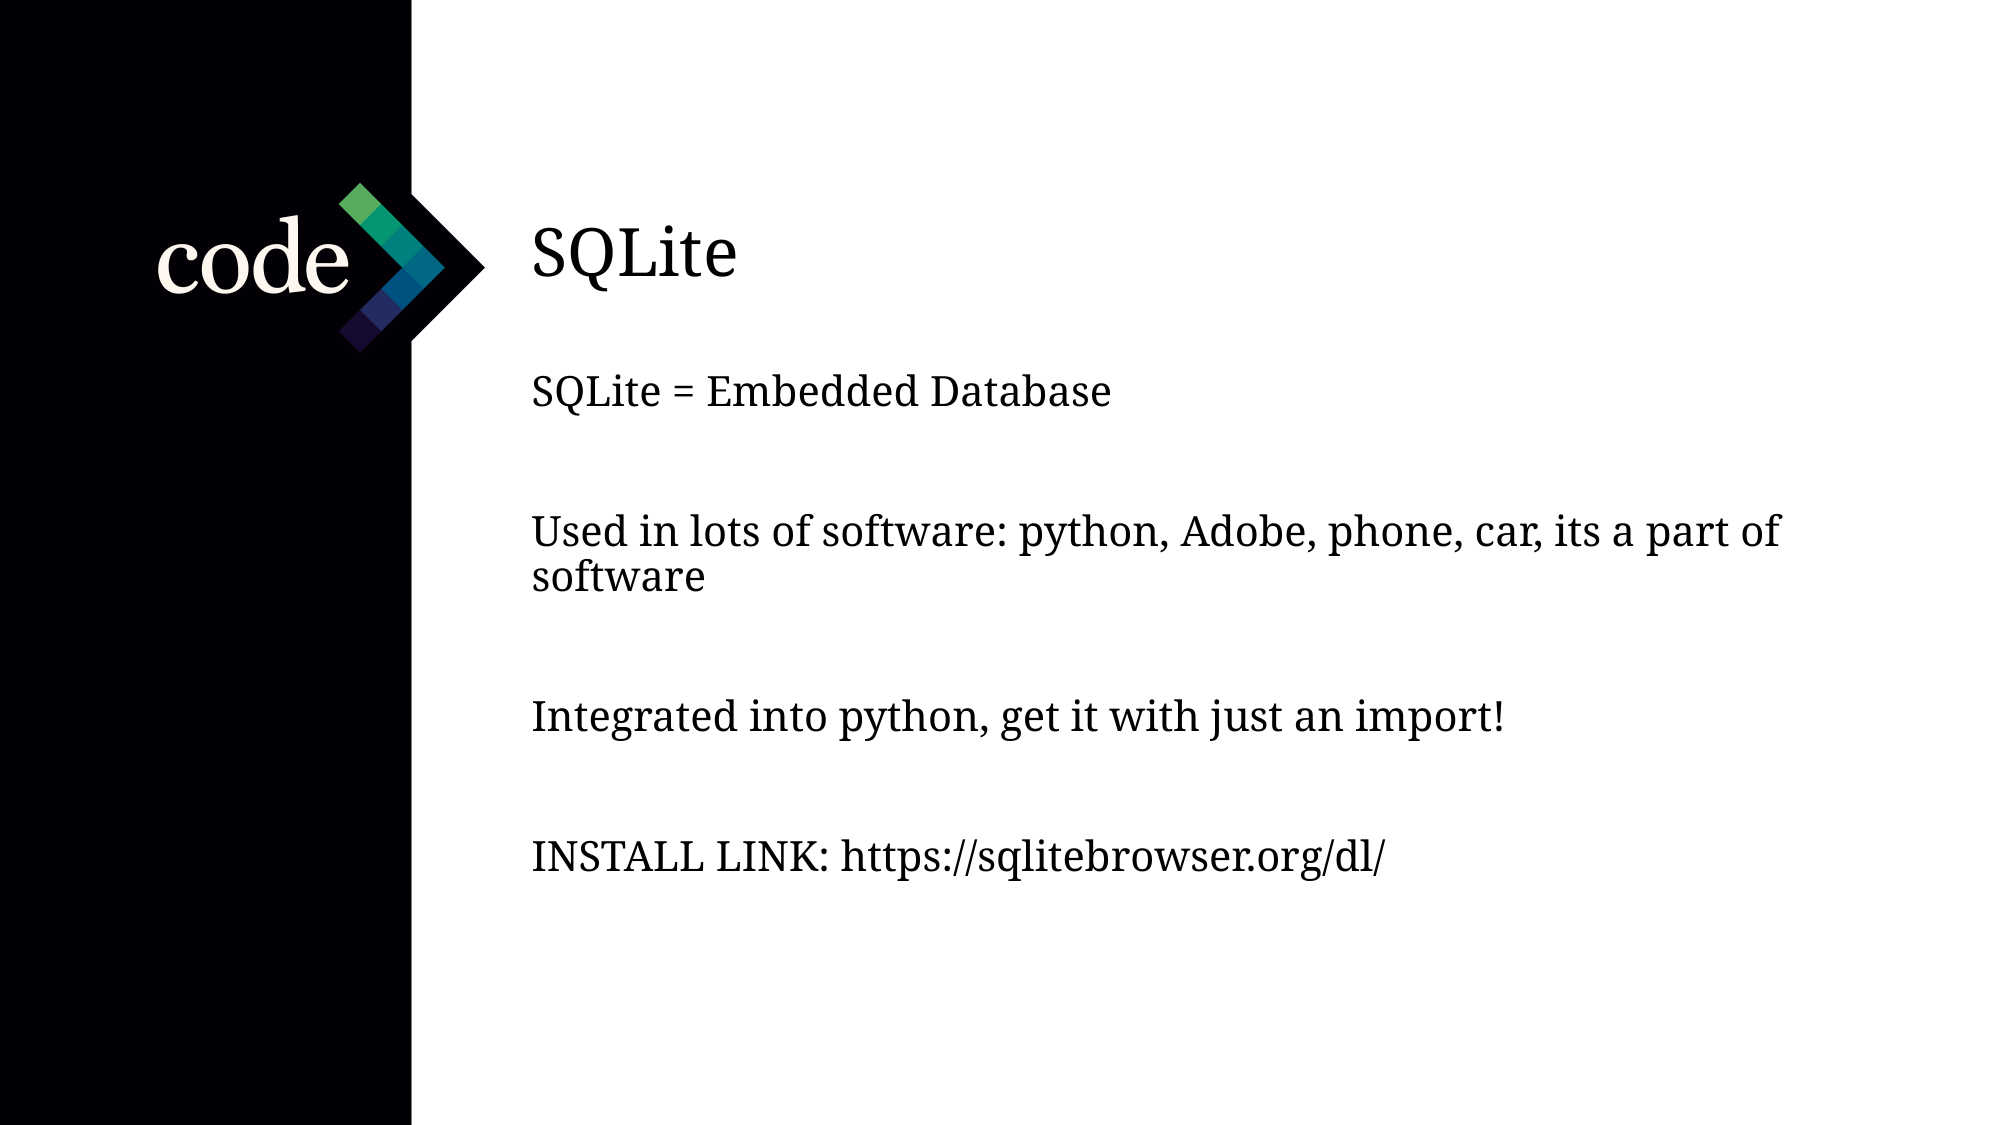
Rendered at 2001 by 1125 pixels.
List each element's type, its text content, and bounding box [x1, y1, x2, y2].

picture [0, 0, 2000, 1125]
text_box SQLite = Embedded Database Used in lots of software: python, Adobe, phone, car, its a part of software Integrated into python, get it with just an import! INSTALL LINK: https://sqlitebrowser.org/dl/ [516, 363, 1873, 1019]
text_box SQLite [516, 144, 1760, 299]
